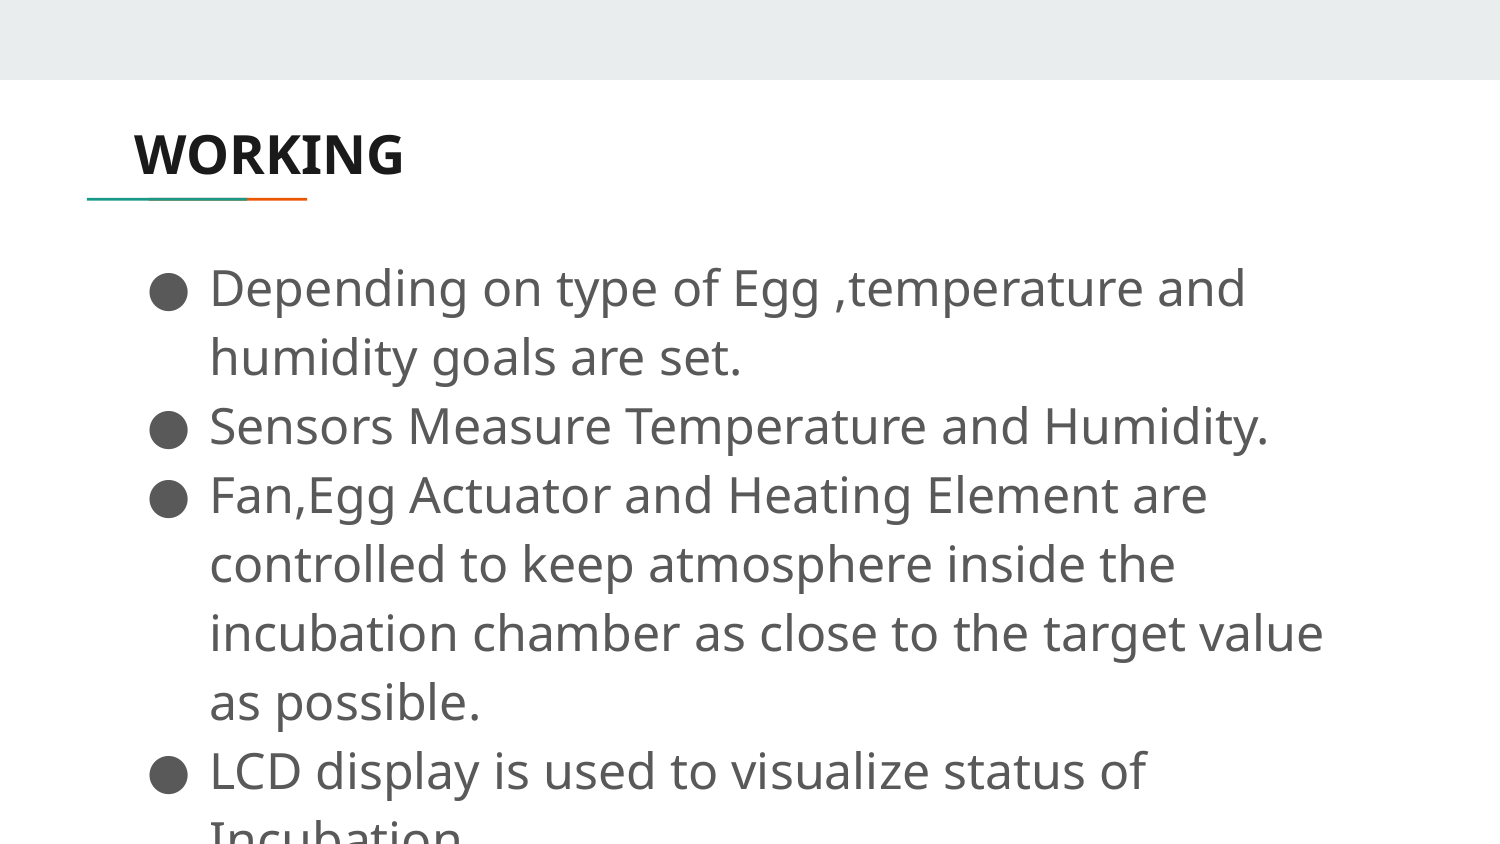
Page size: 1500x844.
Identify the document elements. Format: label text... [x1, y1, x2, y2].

title WORKING [119, 105, 1381, 194]
list Depending on type of Egg ,temperature and humidity goals are set. Sensors Measure Temperature and Humidity. Fan,Egg Actuator and Heating Element are controlled to keep atmosphere inside the incubation chamber as close to the target value as possible. LCD display is used to visualize status of Incubation. [119, 232, 1381, 792]
